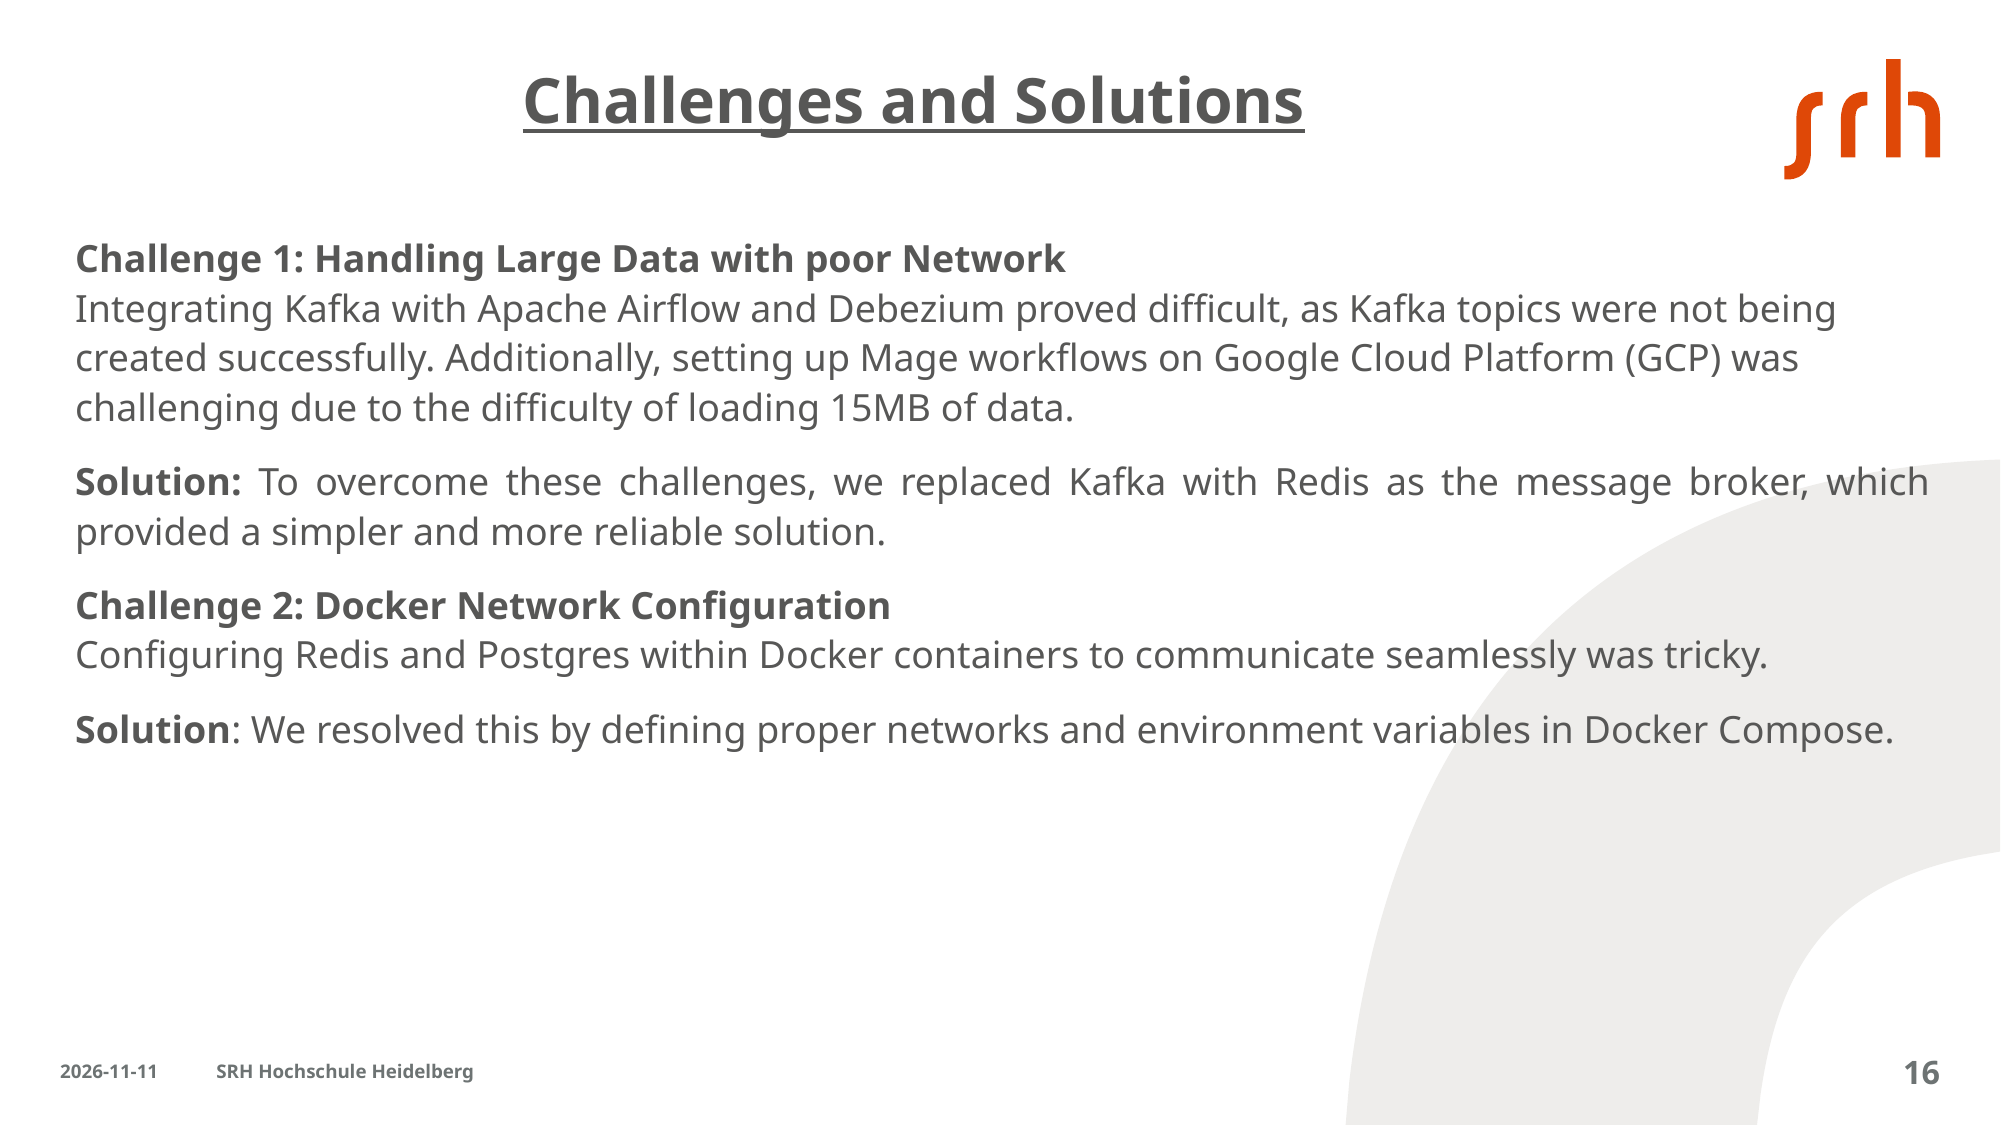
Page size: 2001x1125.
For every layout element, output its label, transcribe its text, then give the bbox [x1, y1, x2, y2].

title Challenges and Solutions [60, 15, 1768, 137]
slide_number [60, 1042, 204, 1103]
slide_number 16 [1828, 1044, 1941, 1104]
footer SRH Hochschule Heidelberg [216, 1042, 1283, 1103]
list Challenge 1: Handling Large Data with poor Network Integrating Kafka with Apache Airflow and Debezium proved difficult, as Kafka topics were not being created successfully. Additionally, setting up Mage workflows on Google Cloud Platform (GCP) was challenging due to the difficulty of loading 15MB of data. Solution: To overcome these challenges, we replaced Kafka with Redis as the message broker, which provided a simpler and more reliable solution. Challenge 2: Docker Network Configuration Configuring Redis and Postgres within Docker containers to communicate seamlessly was tricky. Solution: We resolved this by defining proper networks and environment variables in Docker Compose. [60, 223, 1947, 902]
